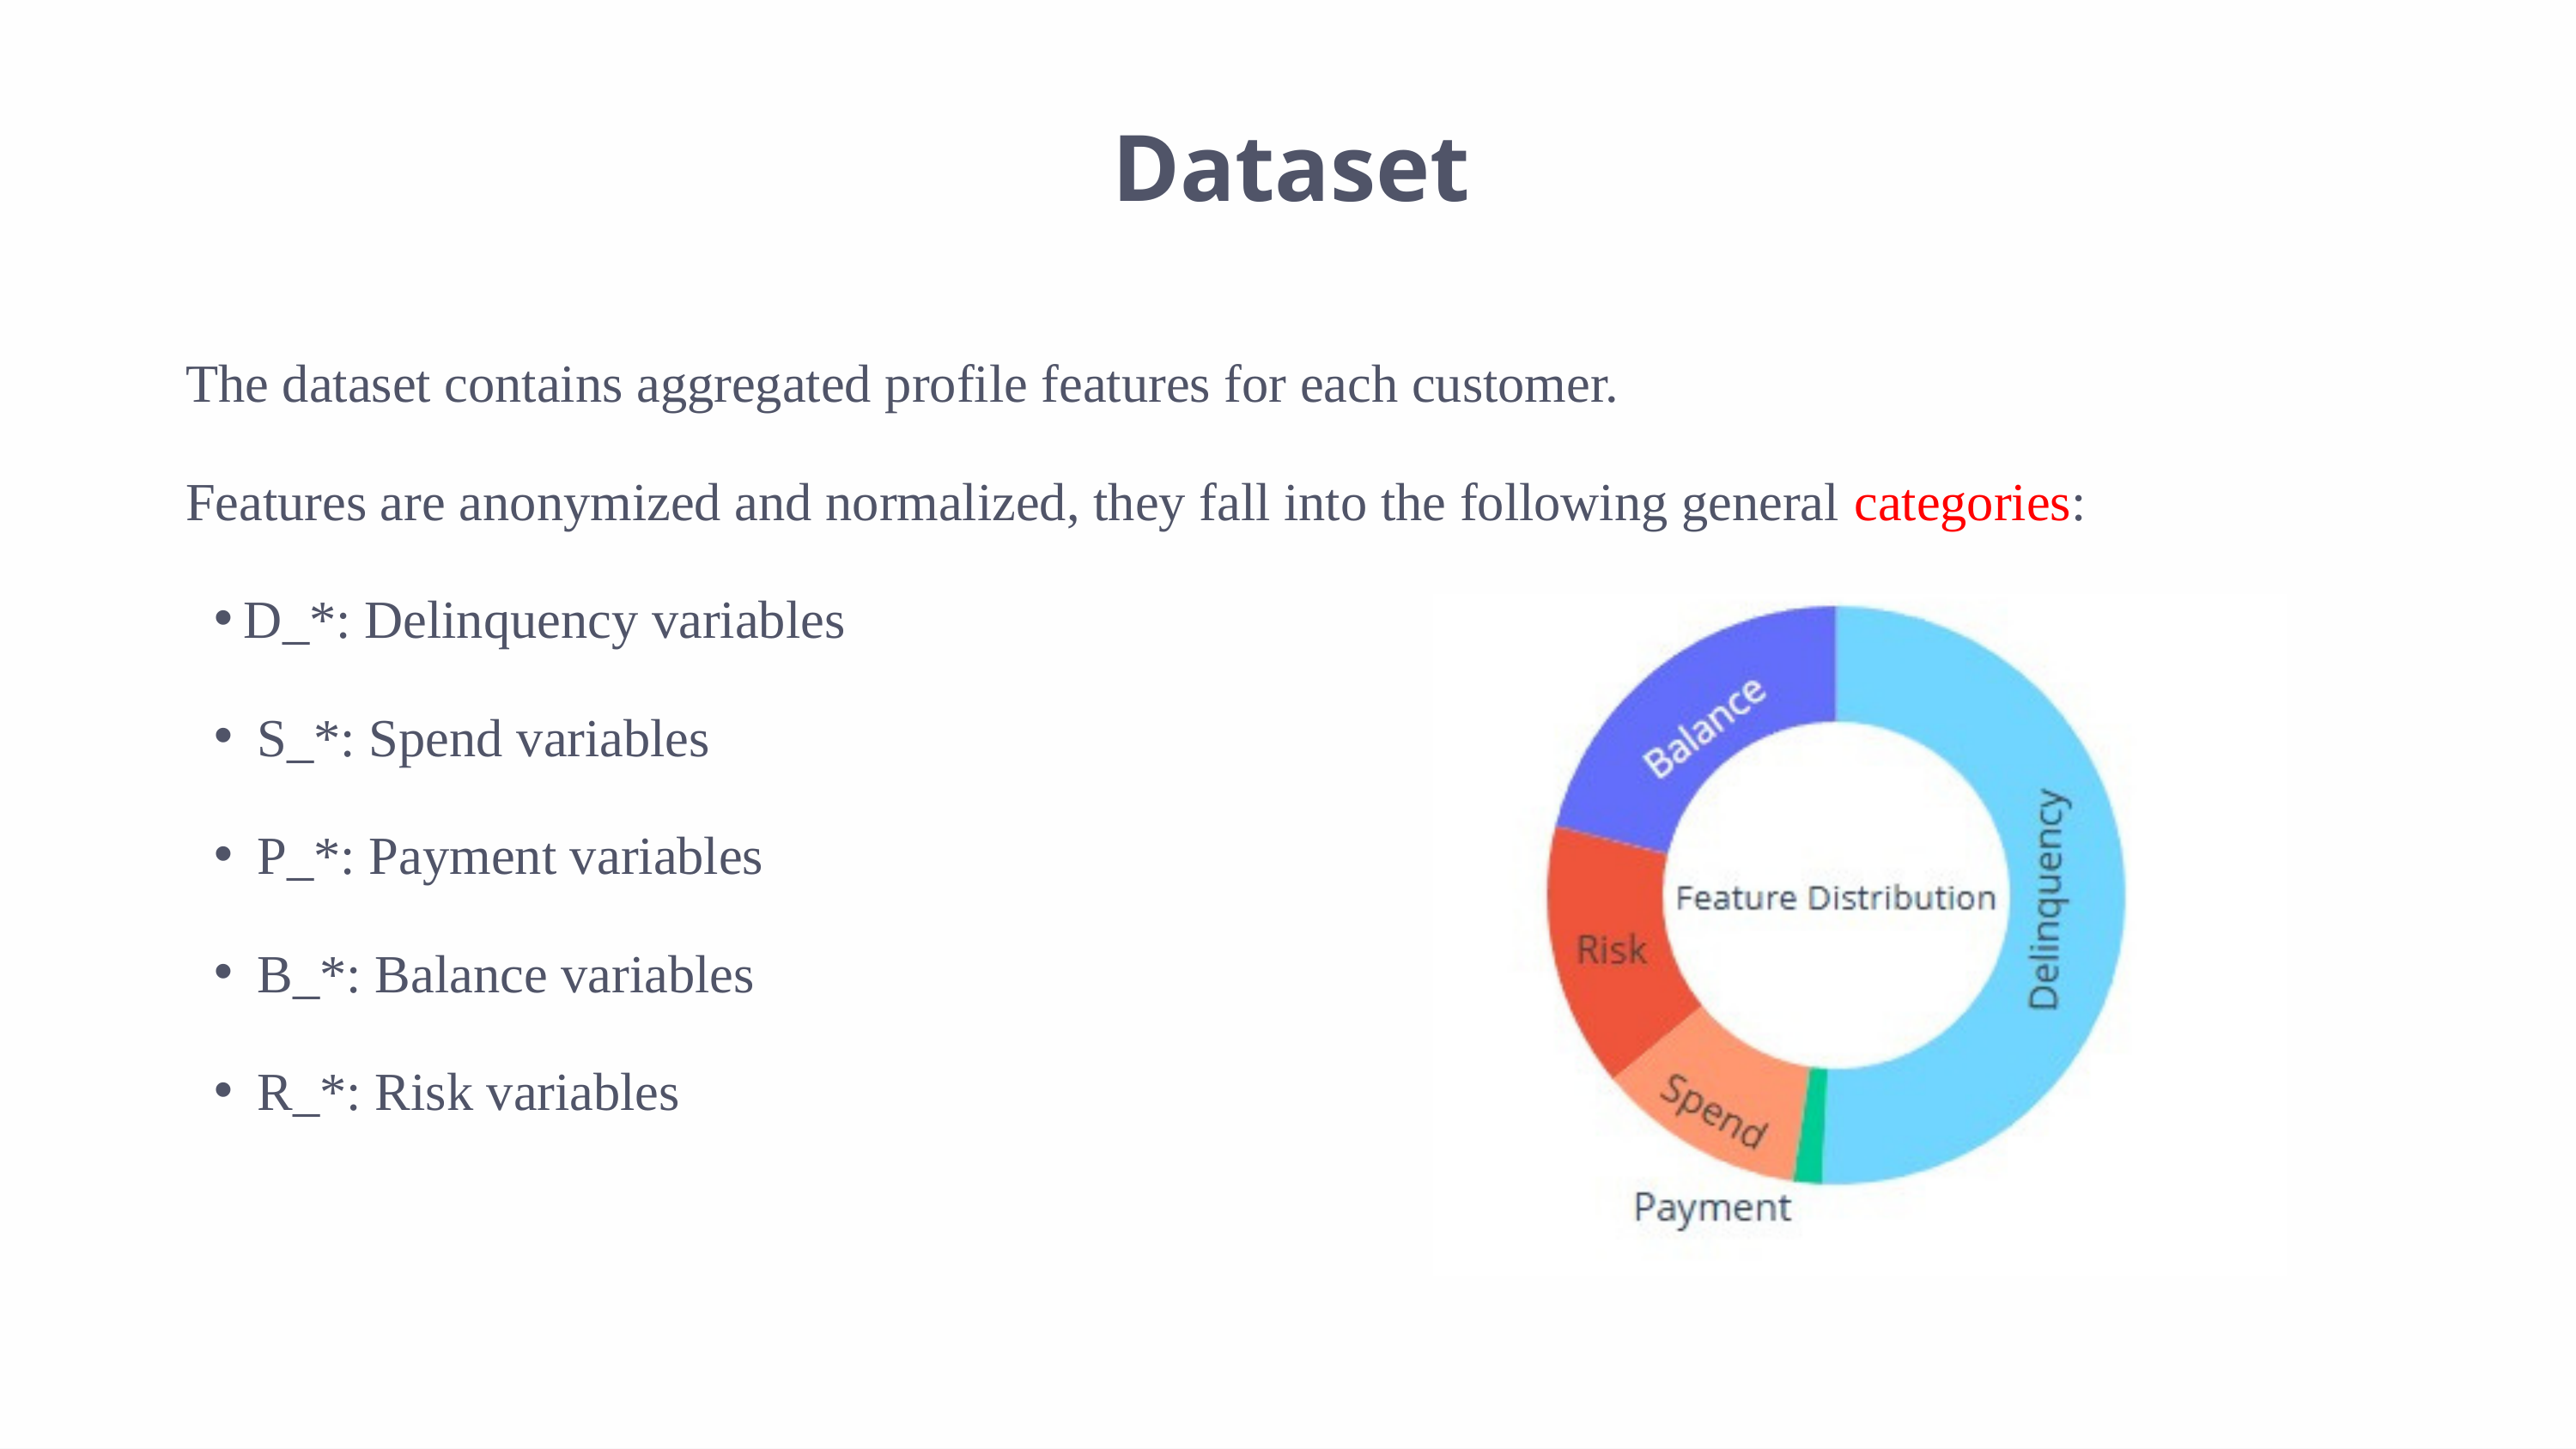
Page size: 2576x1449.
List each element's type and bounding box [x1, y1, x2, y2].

text_box [0, 0, 2576, 1449]
